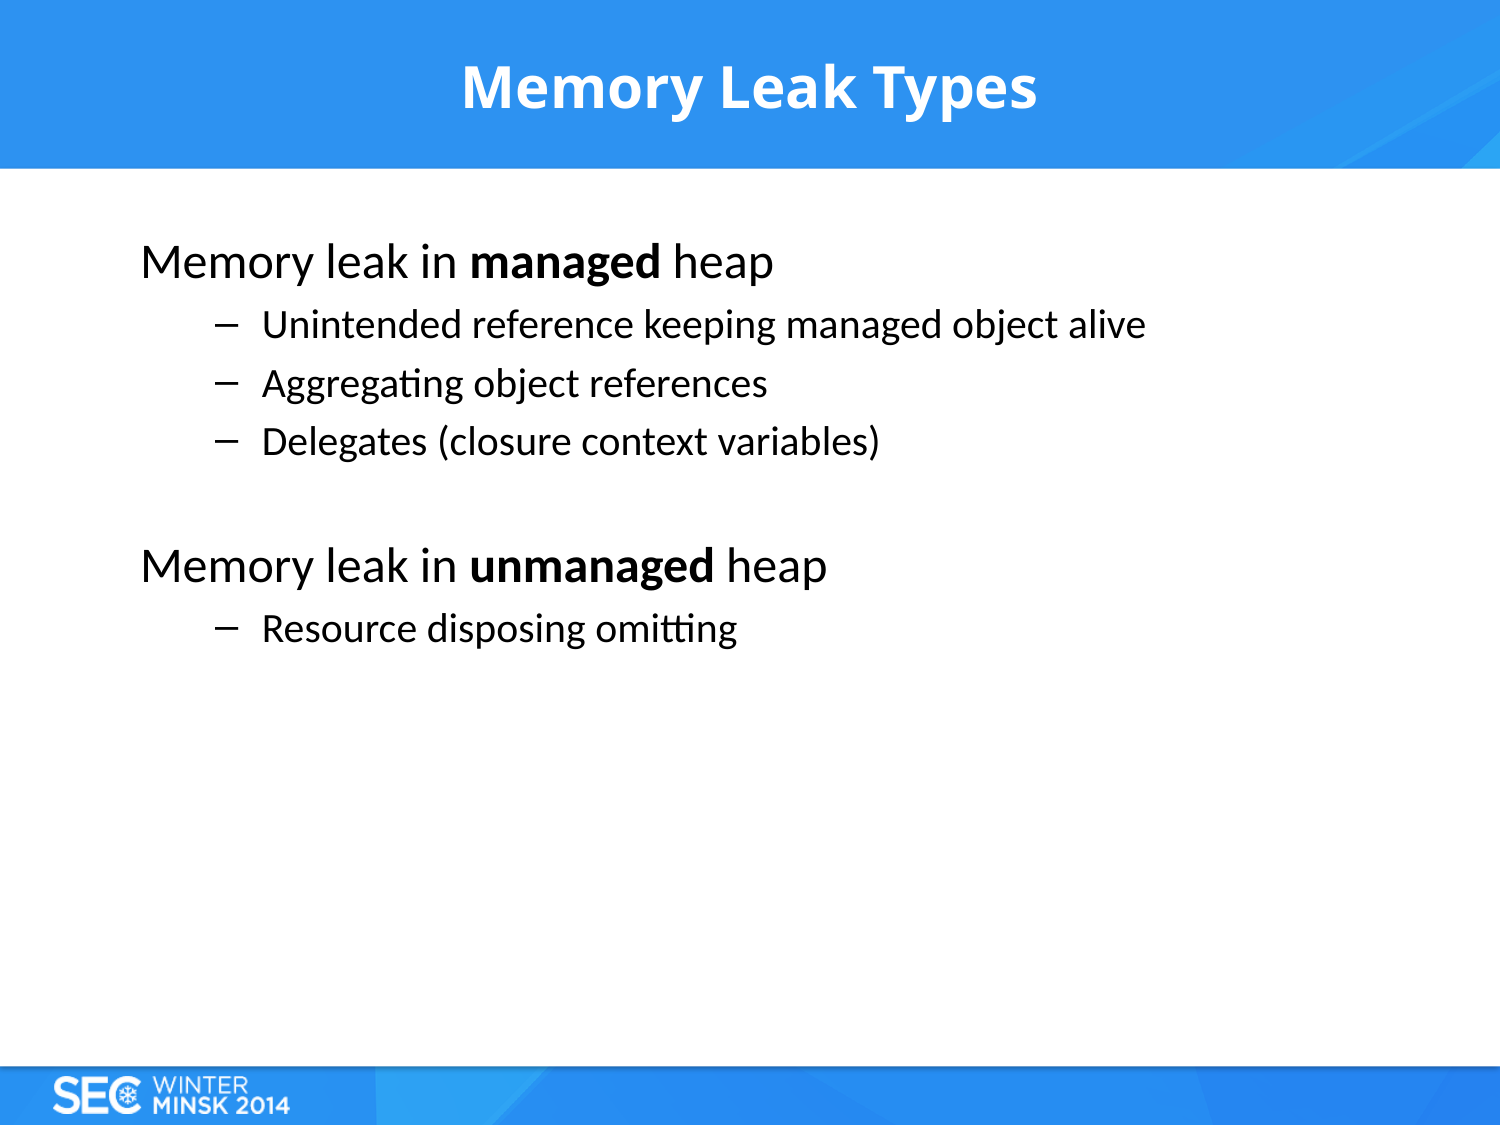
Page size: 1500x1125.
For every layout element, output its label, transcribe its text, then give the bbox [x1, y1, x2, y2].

text_box [100, 196, 1459, 1035]
picture [0, 0, 1500, 168]
text_box Memory leak in managed heap Unintended reference keeping managed object alive Aggregating object references Delegates (closure context variables) Memory leak in unmanaged heap Resource disposing omitting [125, 221, 1484, 1060]
picture [0, 1067, 1500, 1125]
title Memory Leak Types [53, 42, 1447, 129]
